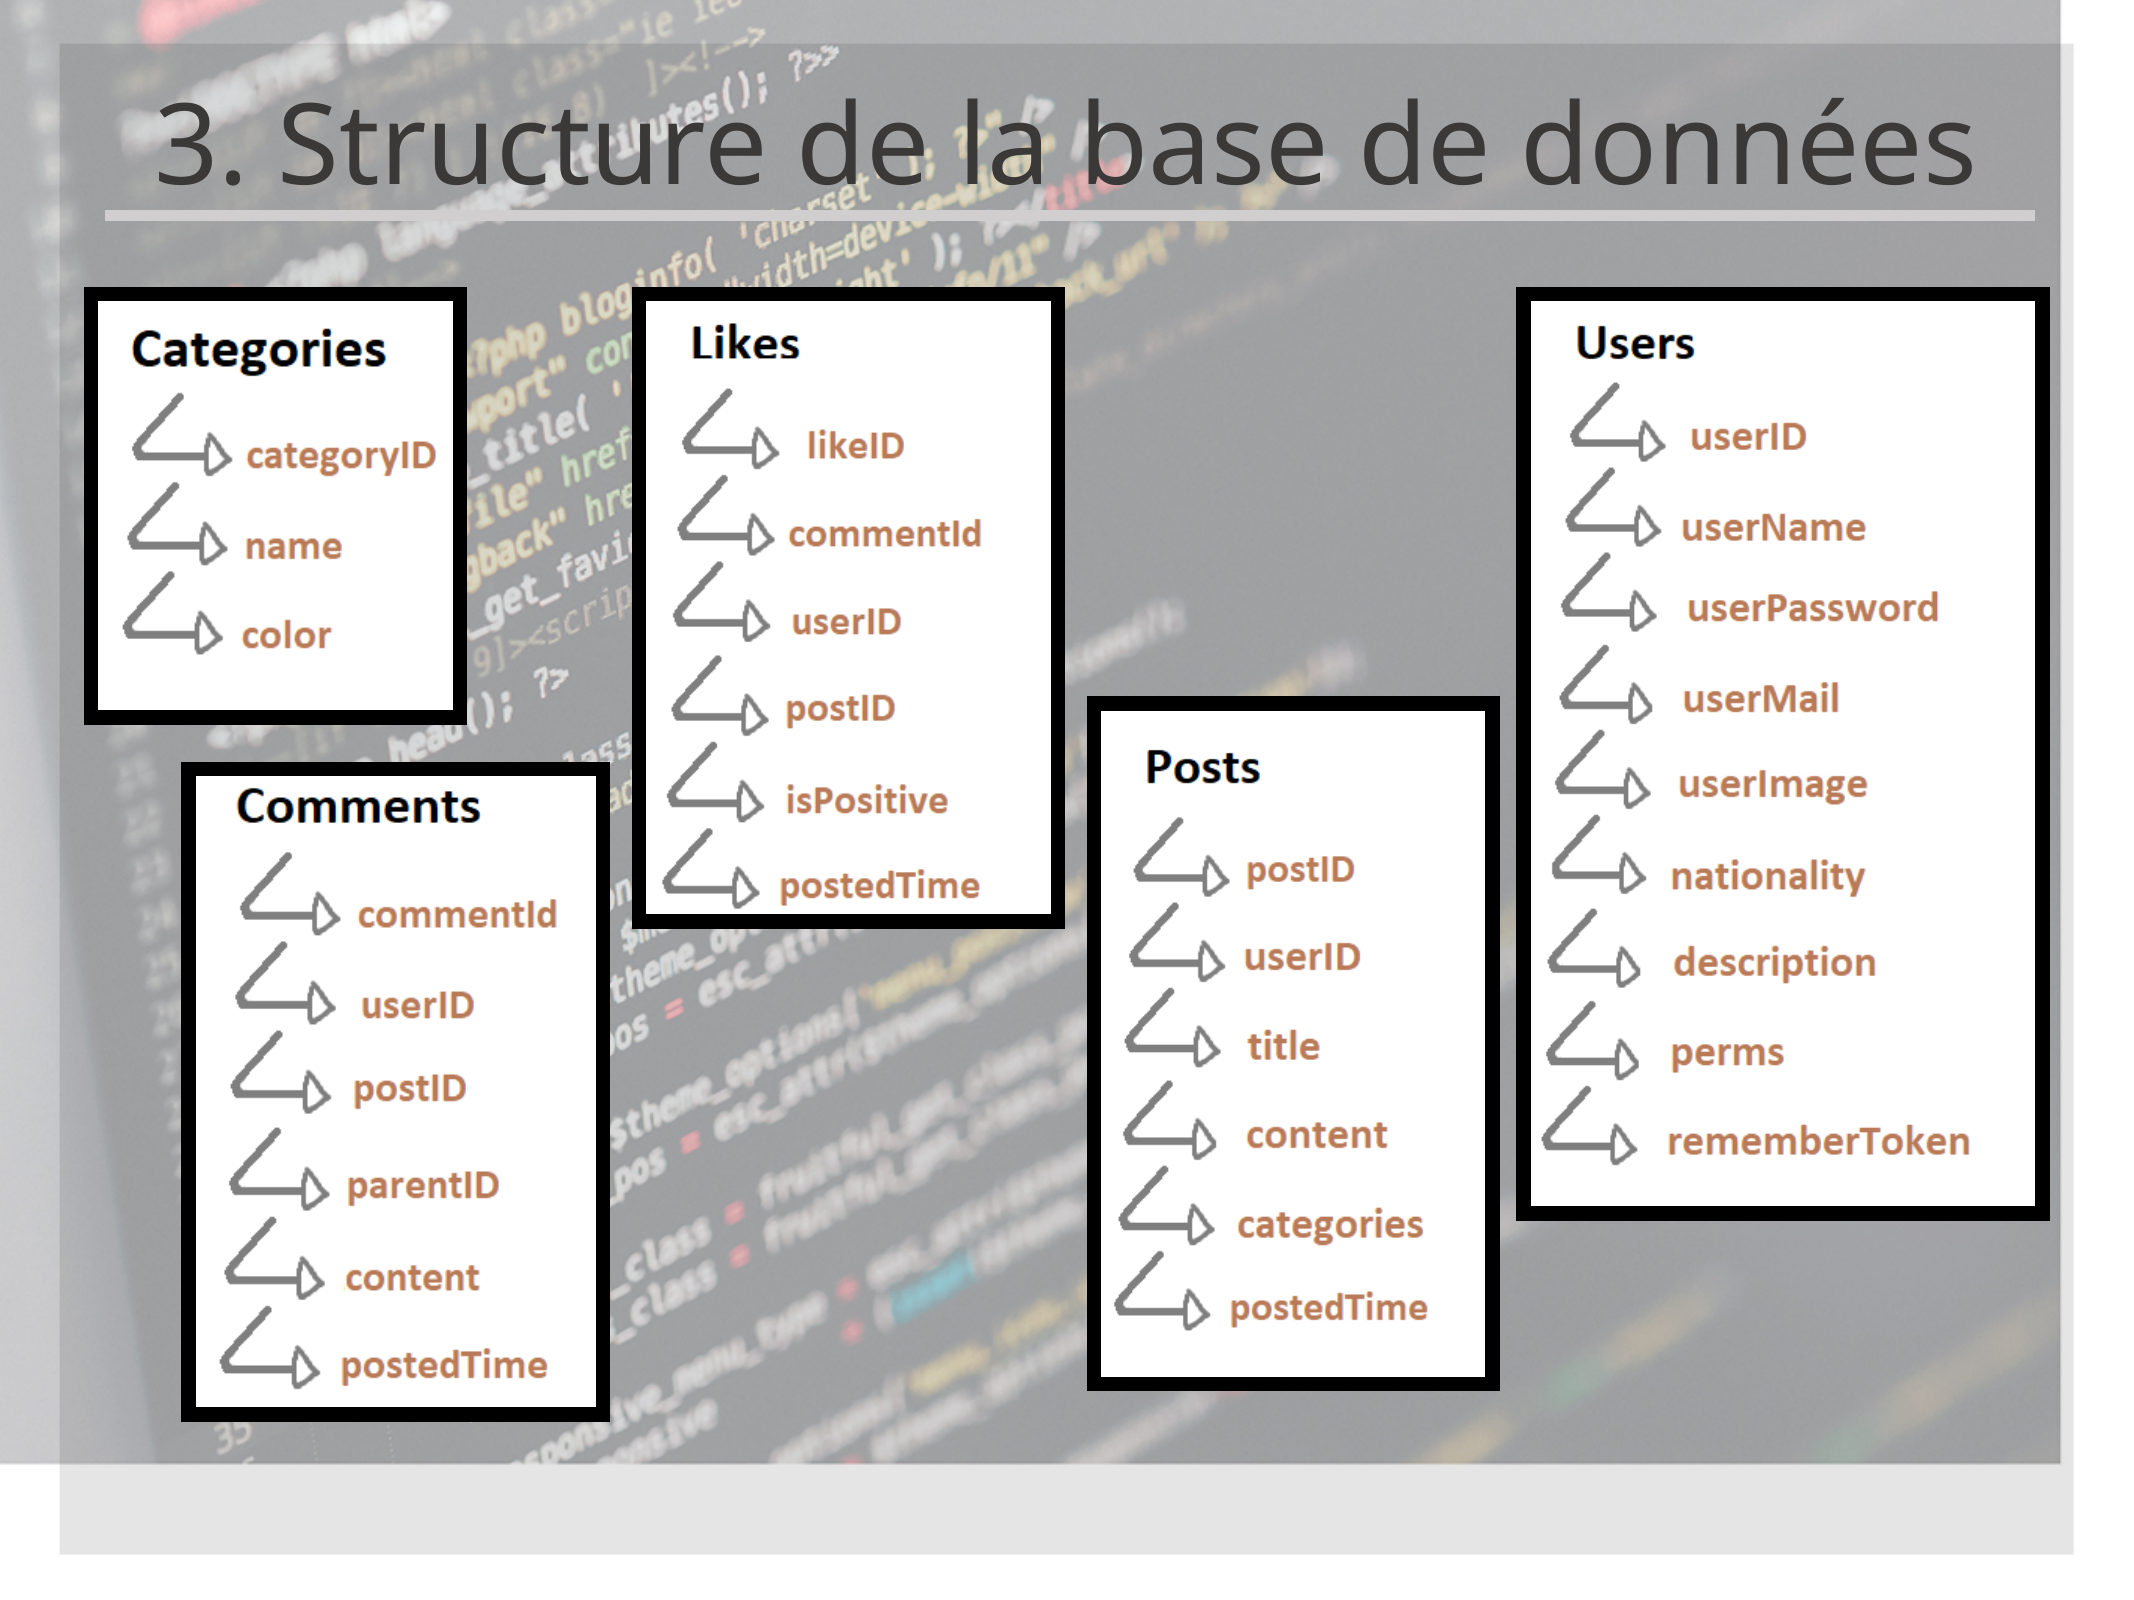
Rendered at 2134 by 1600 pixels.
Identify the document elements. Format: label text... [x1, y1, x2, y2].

picture [0, 0, 2134, 1600]
text_box 3. Structure de la base de données [76, 64, 2057, 215]
